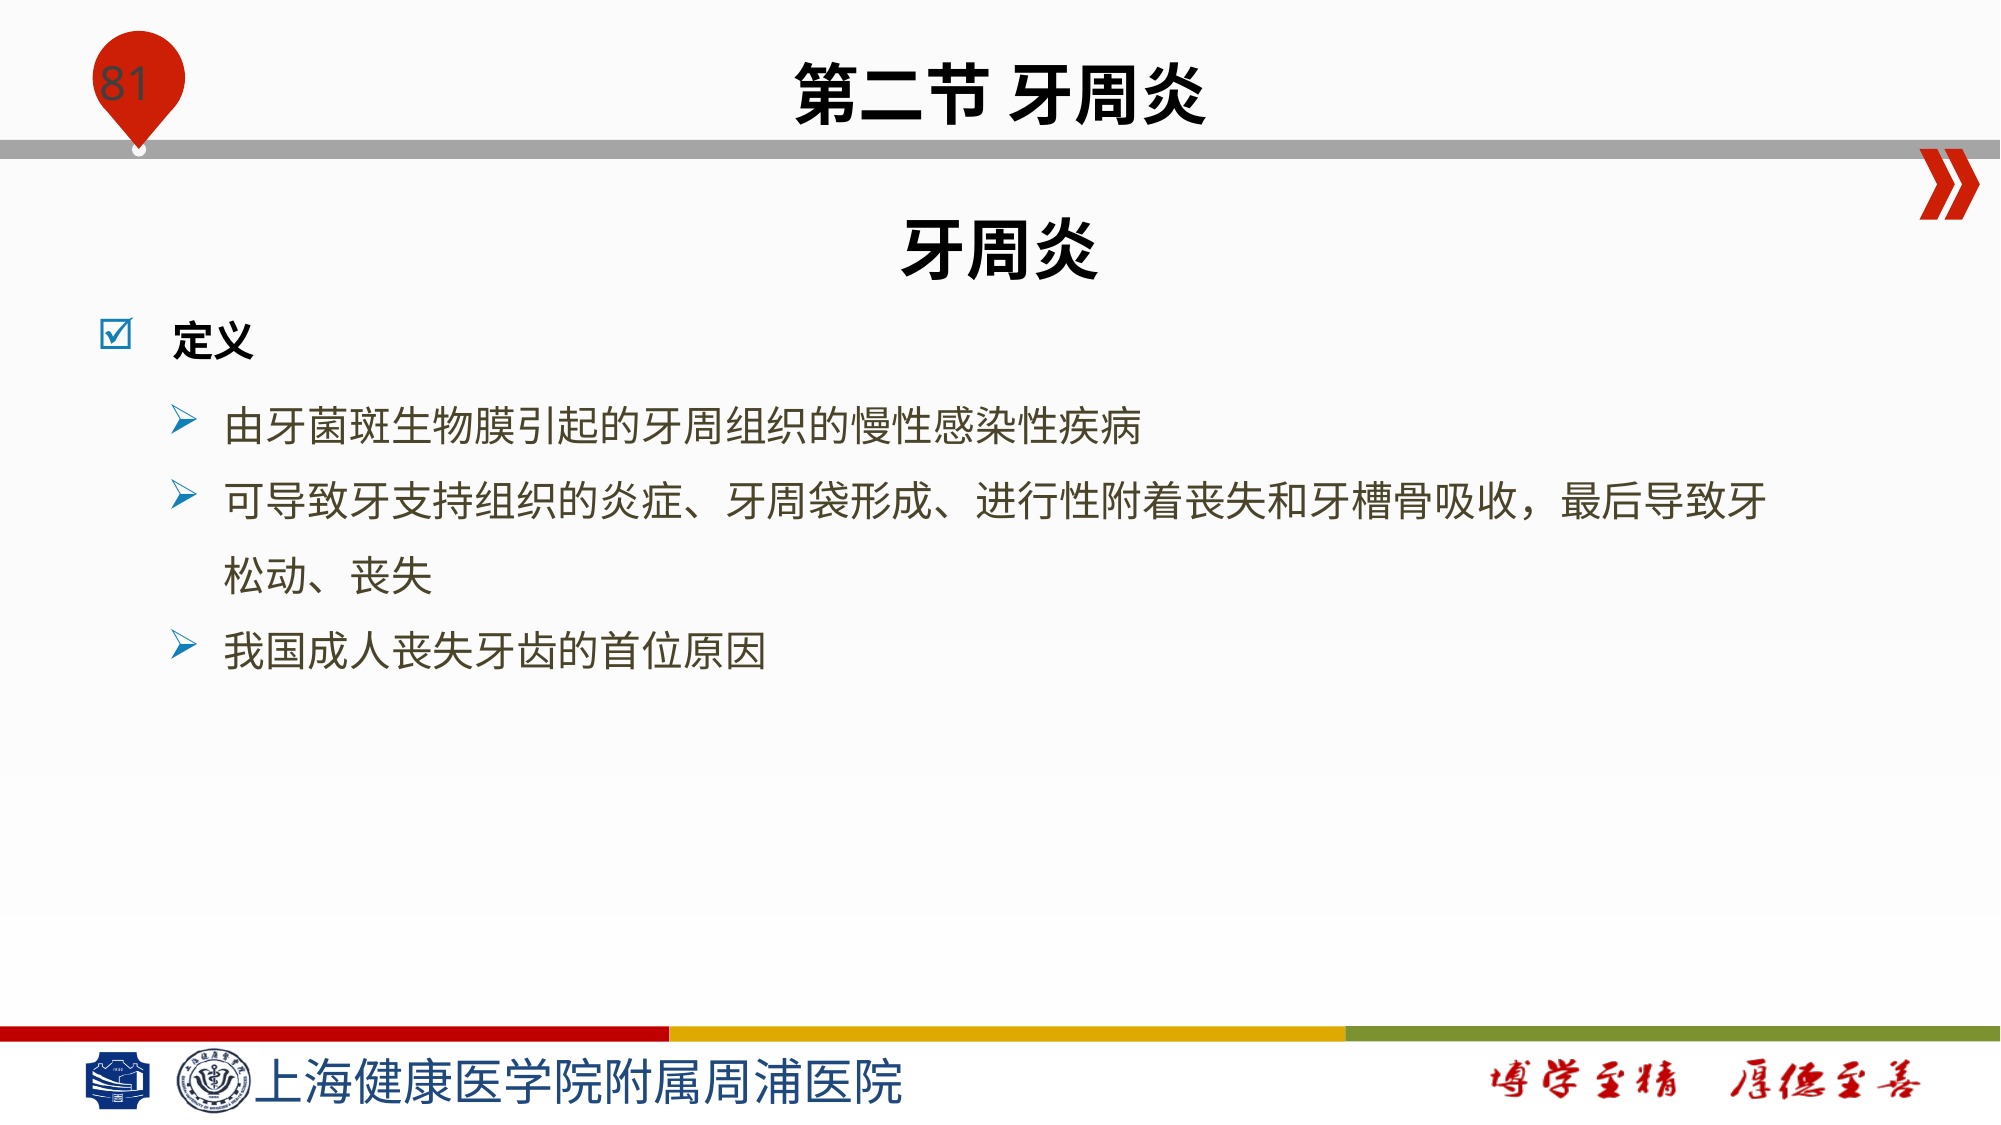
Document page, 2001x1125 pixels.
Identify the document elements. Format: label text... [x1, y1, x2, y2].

picture [1458, 1043, 1955, 1124]
text_box 由牙菌斑生物膜引起的牙周组织的慢性感染性疾病 可导致牙支持组织的炎症、牙周袋形成、进行性附着丧失和牙槽骨吸收，最后导致牙松动、丧失 我国成人丧失牙齿的首位原因 [159, 366, 1796, 683]
title 第二节 牙周炎 [99, 45, 1900, 233]
text_box 定义 [82, 282, 271, 372]
picture [70, 1042, 260, 1121]
text_box 牙周炎 [884, 160, 1115, 296]
